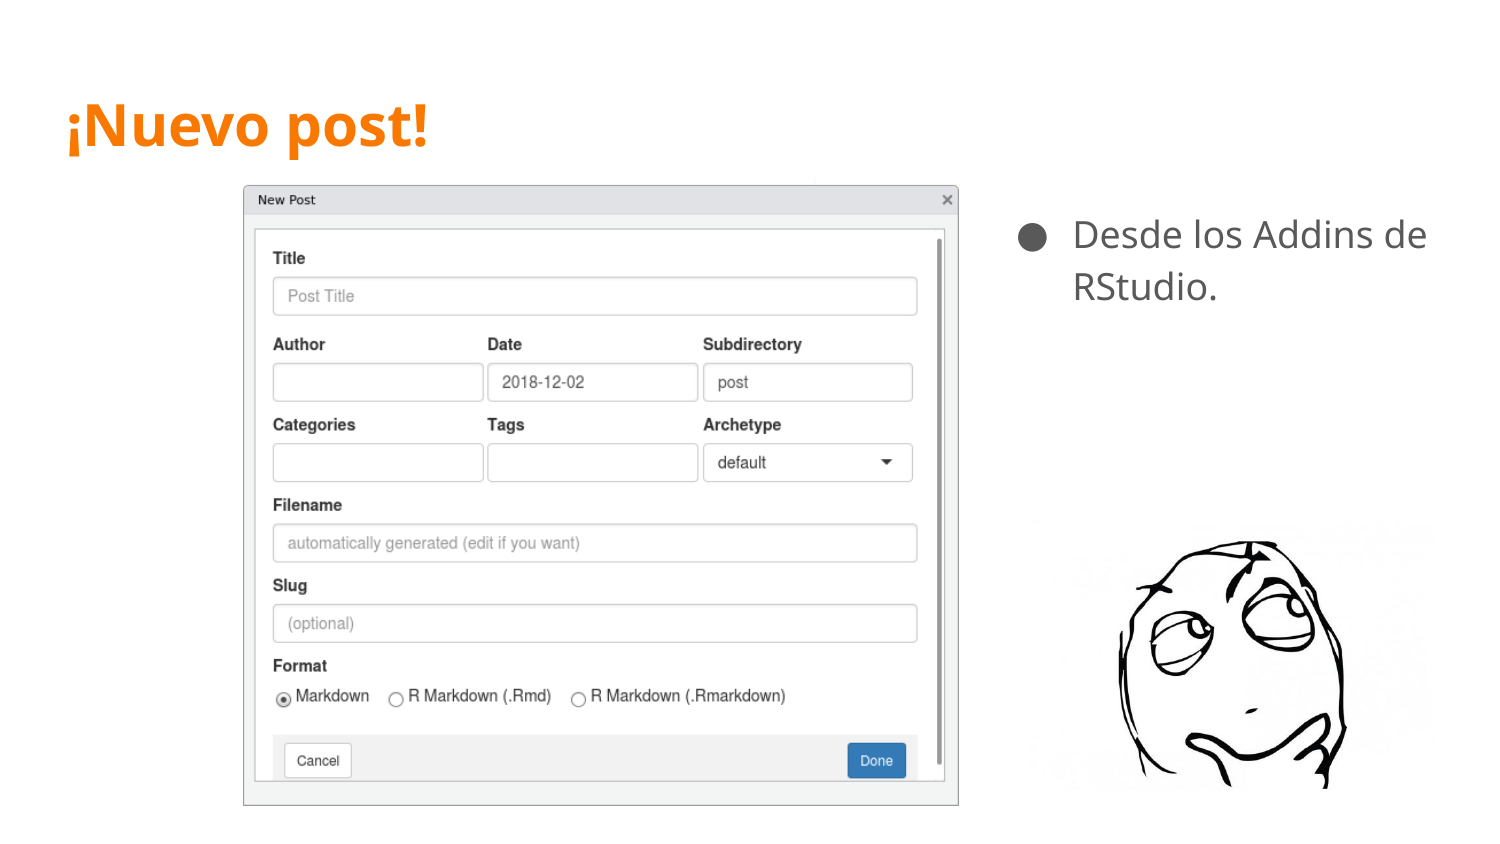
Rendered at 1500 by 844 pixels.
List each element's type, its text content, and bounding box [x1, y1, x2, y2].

picture [243, 178, 959, 806]
picture [1030, 519, 1434, 830]
list Desde los Addins de RStudio. [982, 189, 1449, 730]
title ¡Nuevo post! [51, 72, 1449, 167]
